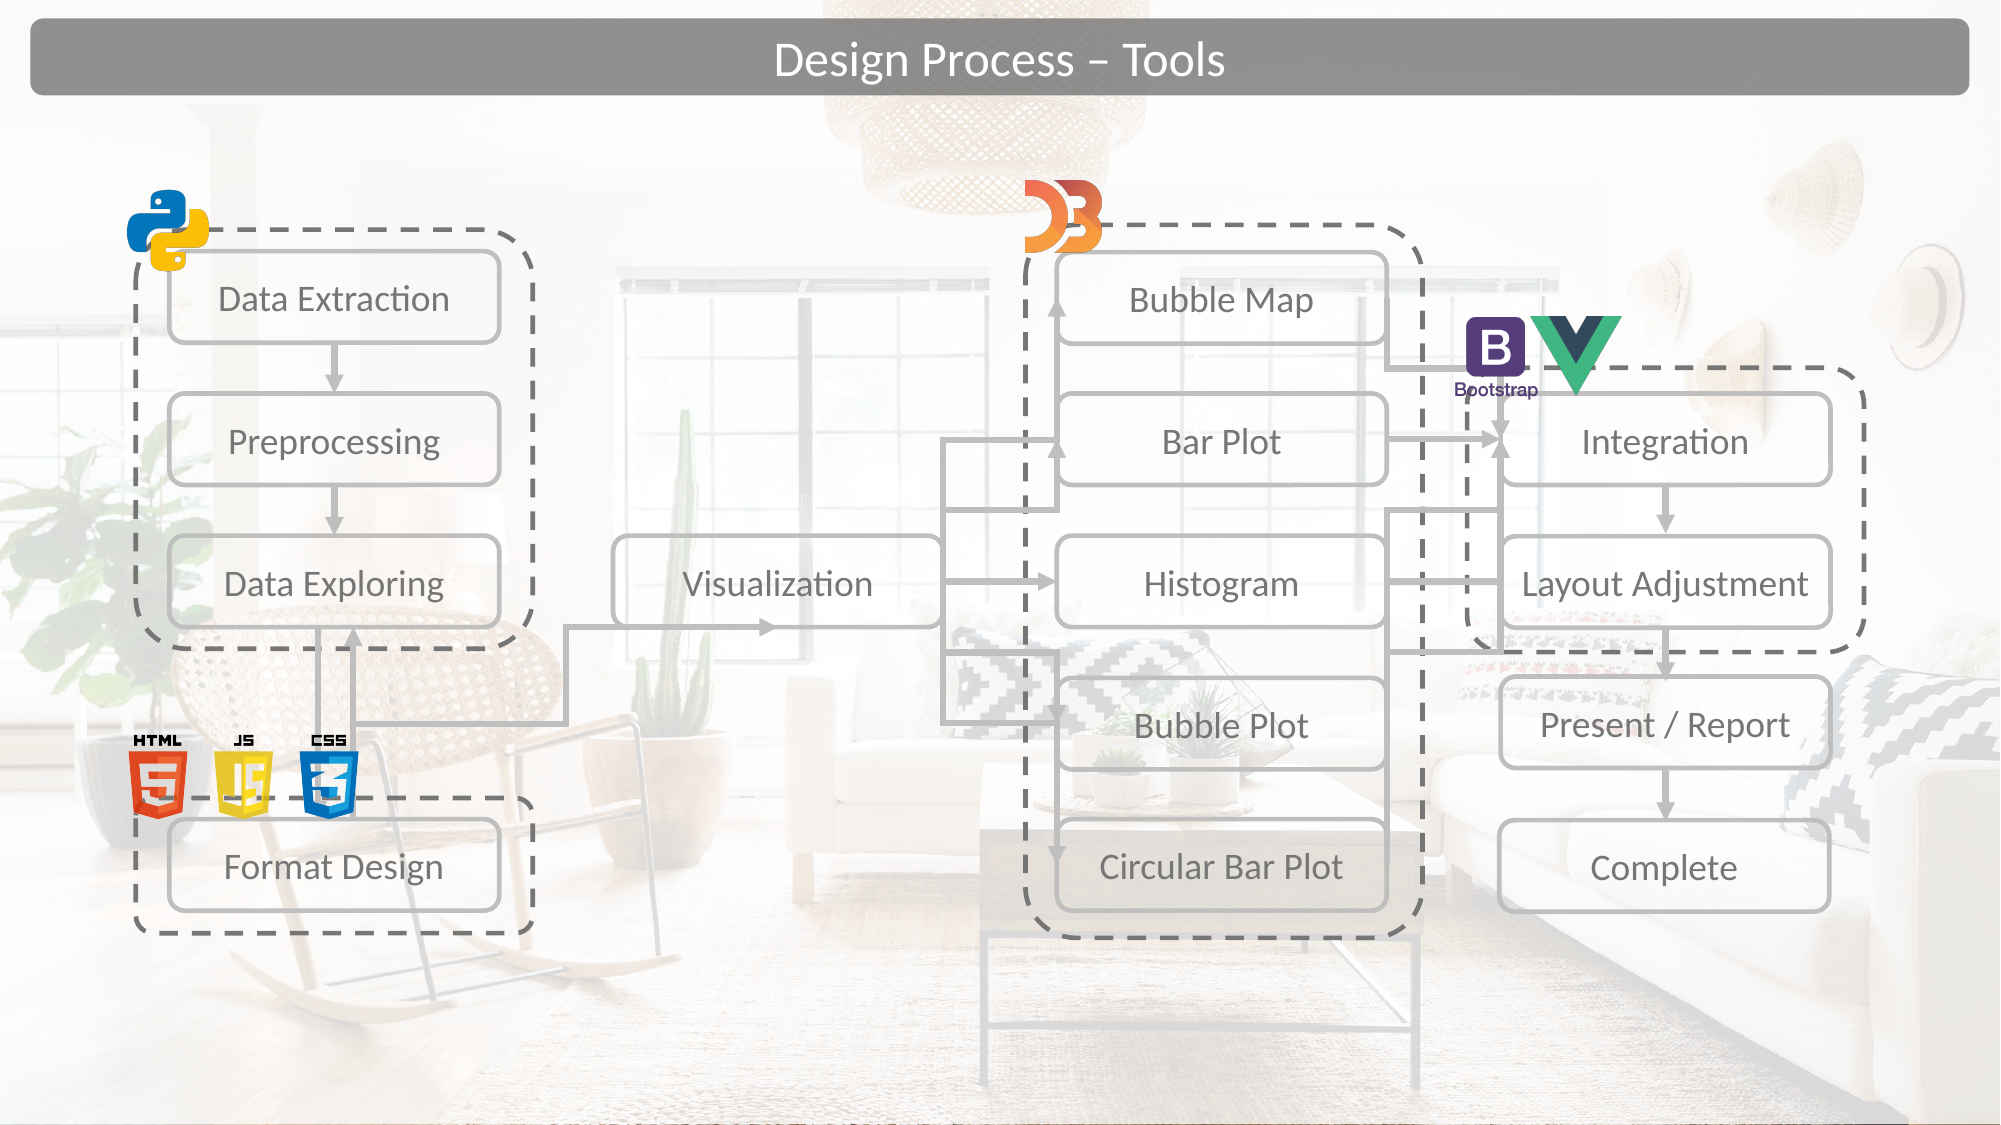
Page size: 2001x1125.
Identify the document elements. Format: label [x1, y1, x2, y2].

picture [0, 0, 2000, 1125]
text_box [169, 251, 1831, 912]
